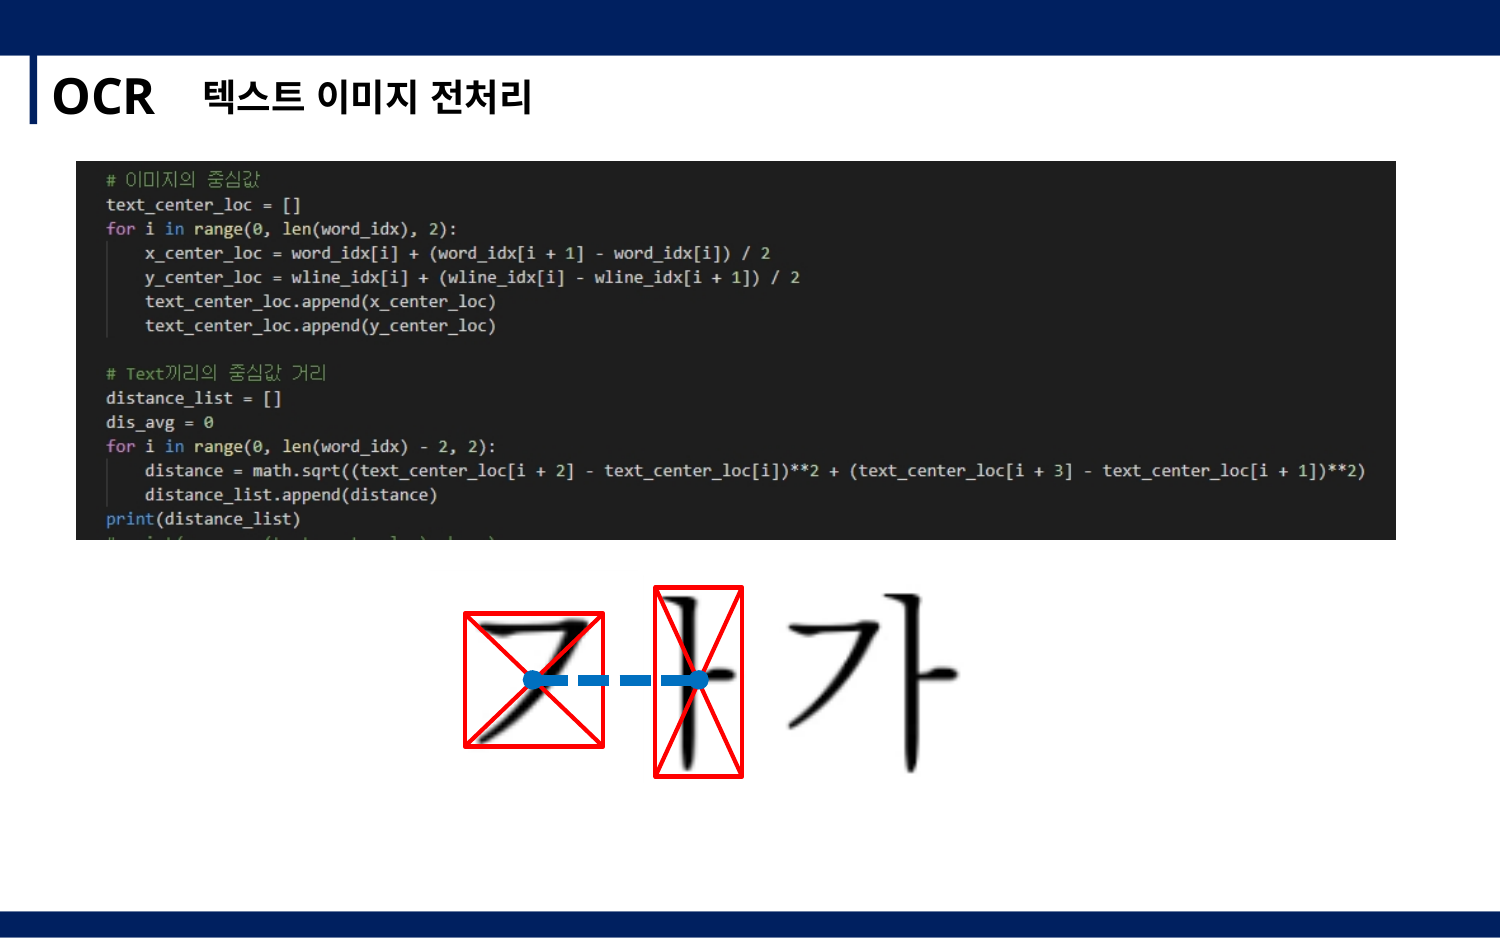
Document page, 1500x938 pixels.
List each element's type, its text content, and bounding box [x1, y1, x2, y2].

text_box 텍스트 이미지 전처리 [187, 67, 549, 127]
text_box OCR [36, 57, 171, 133]
picture [770, 566, 975, 788]
text_box [27, 43, 39, 126]
picture [76, 161, 1397, 540]
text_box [429, 569, 755, 784]
